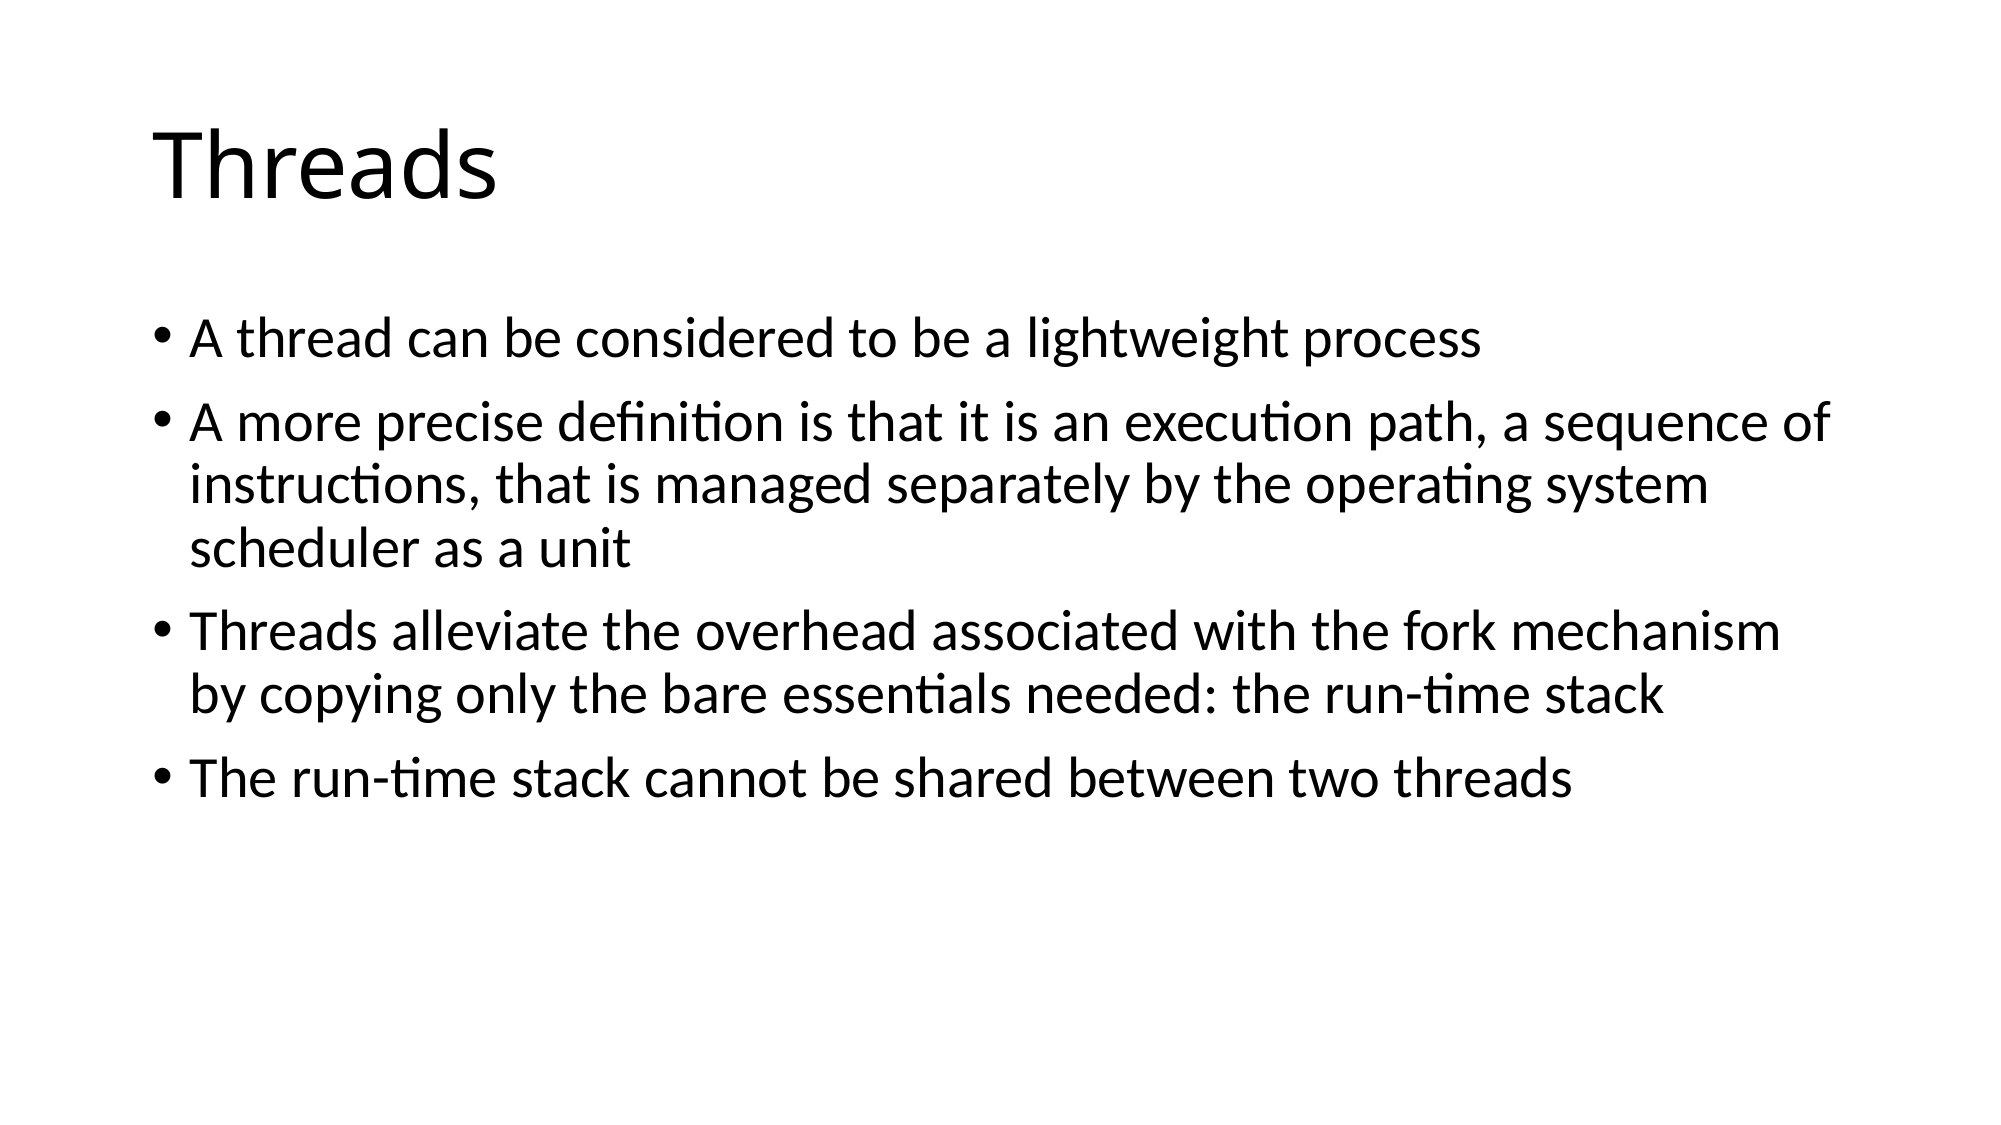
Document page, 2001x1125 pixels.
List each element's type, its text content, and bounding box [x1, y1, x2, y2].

title Threads [137, 59, 1863, 278]
list A thread can be considered to be a lightweight process A more precise definition is that it is an execution path, a sequence of instructions, that is managed separately by the operating system scheduler as a unit Threads alleviate the overhead associated with the fork mechanism by copying only the bare essentials needed: the run-time stack The run-time stack cannot be shared between two threads [137, 299, 1863, 1014]
